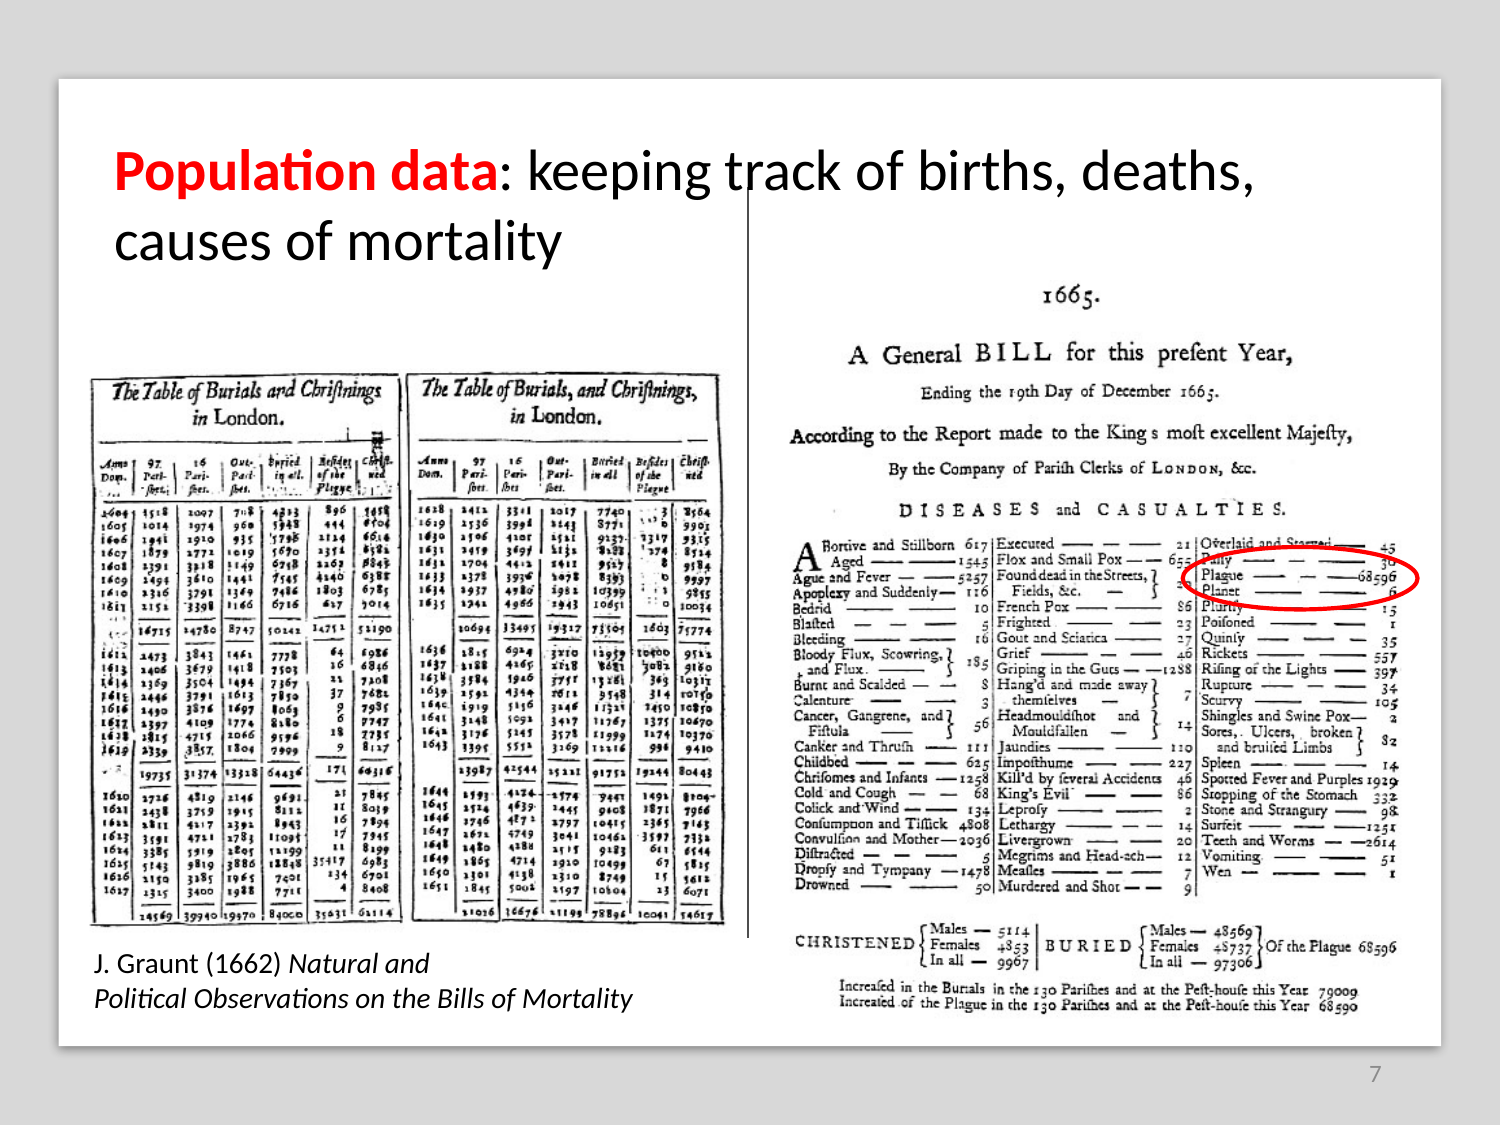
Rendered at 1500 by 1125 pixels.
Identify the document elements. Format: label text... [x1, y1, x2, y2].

text_box Population data: keeping track of births, deaths, causes of mortality [99, 124, 1275, 280]
text_box J. Graunt (1662) Natural and Political Observations on the Bills of Mortality [79, 937, 748, 1023]
text_box [57, 77, 1443, 1048]
picture [769, 280, 1422, 1022]
picture [78, 368, 731, 934]
slide_number 7 [1059, 1042, 1397, 1103]
text_box [0, 0, 1500, 1125]
